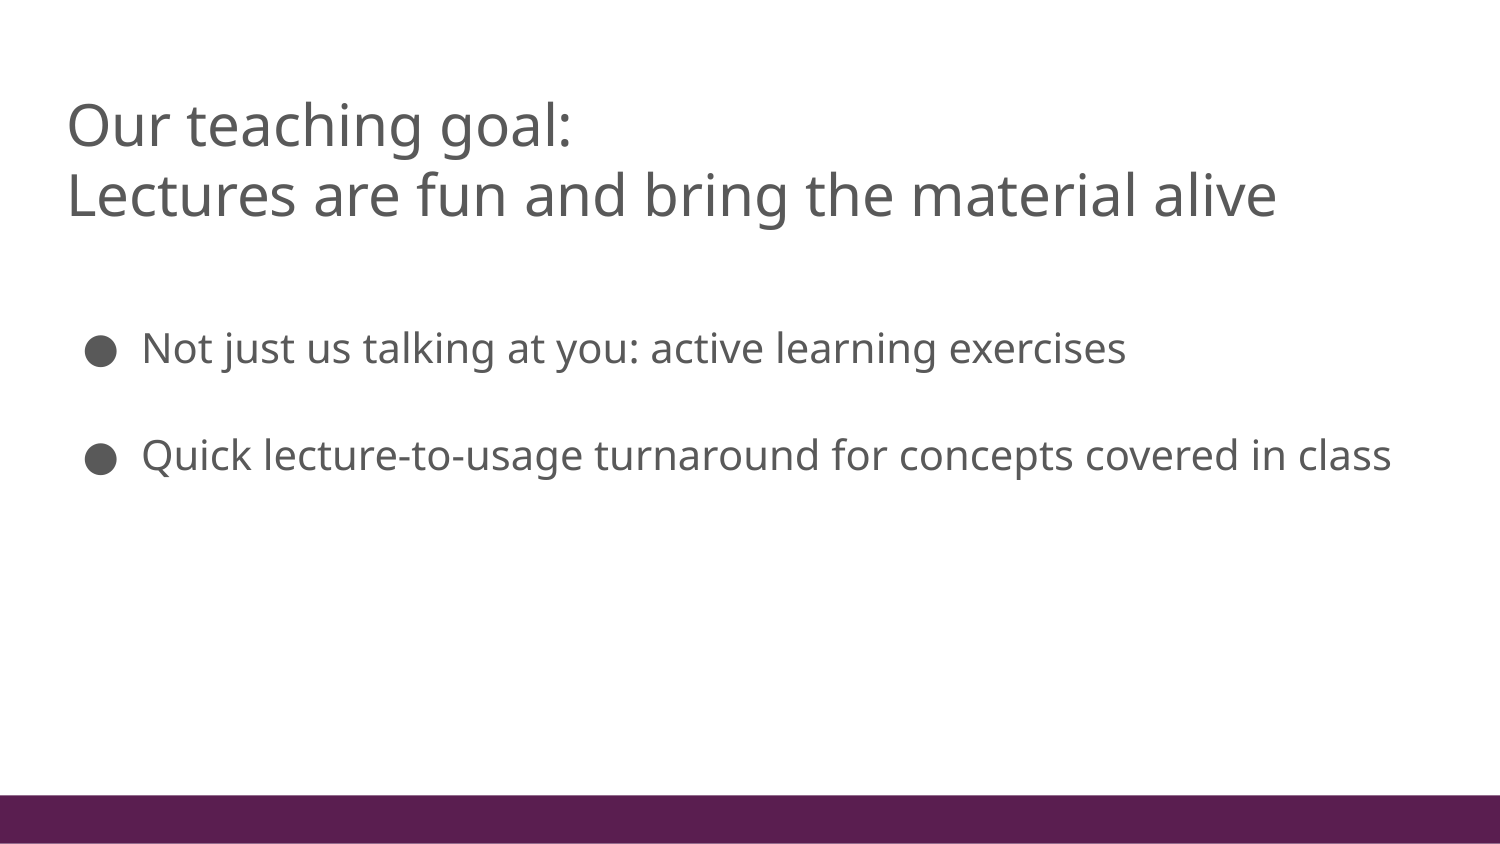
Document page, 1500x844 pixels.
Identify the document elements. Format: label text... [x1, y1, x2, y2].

list Not just us talking at you: active learning exercises Quick lecture-to-usage turnaround for concepts covered in class [51, 299, 1449, 844]
title Our teaching goal: Lectures are fun and bring the material alive [51, 72, 1449, 167]
